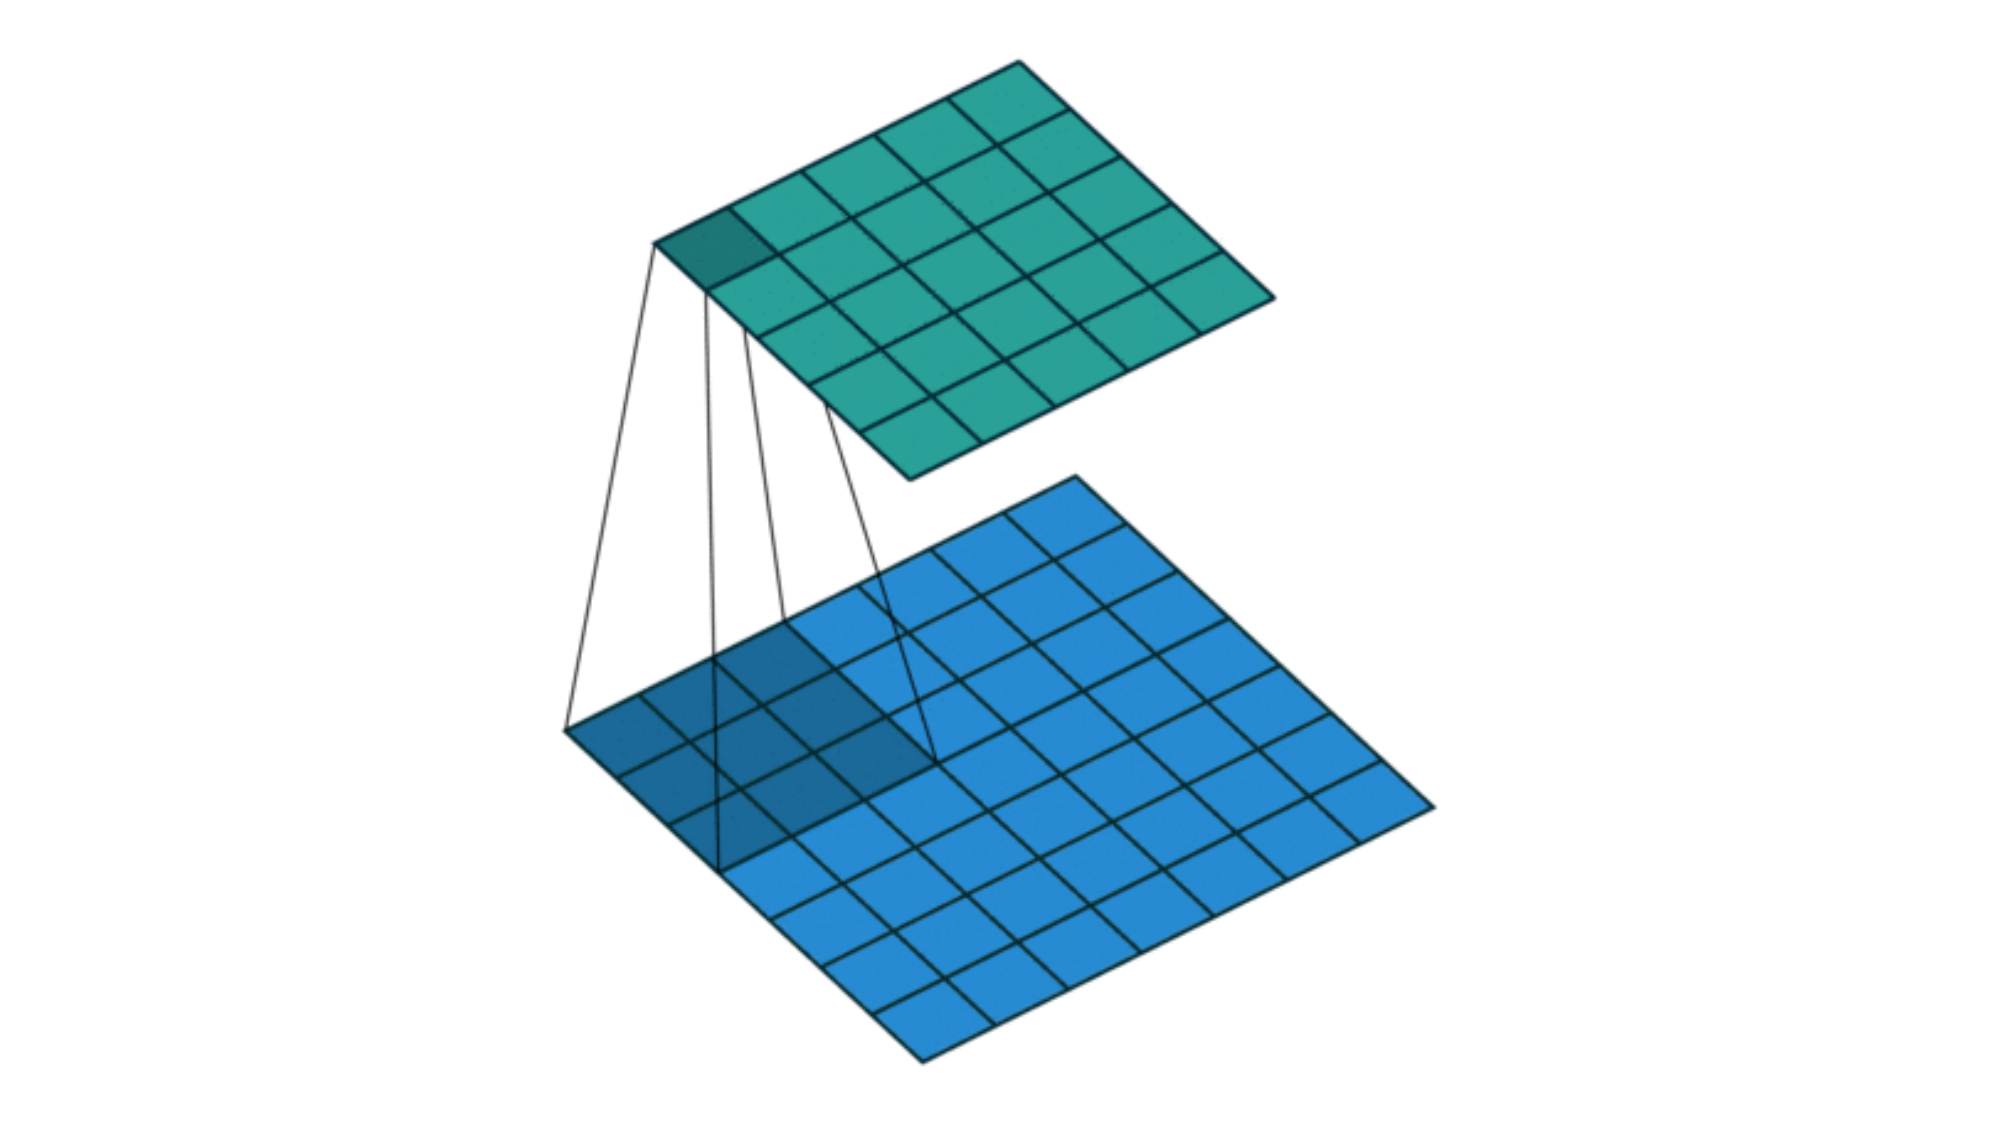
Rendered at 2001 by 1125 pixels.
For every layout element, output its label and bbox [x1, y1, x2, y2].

picture [513, 9, 1487, 1116]
